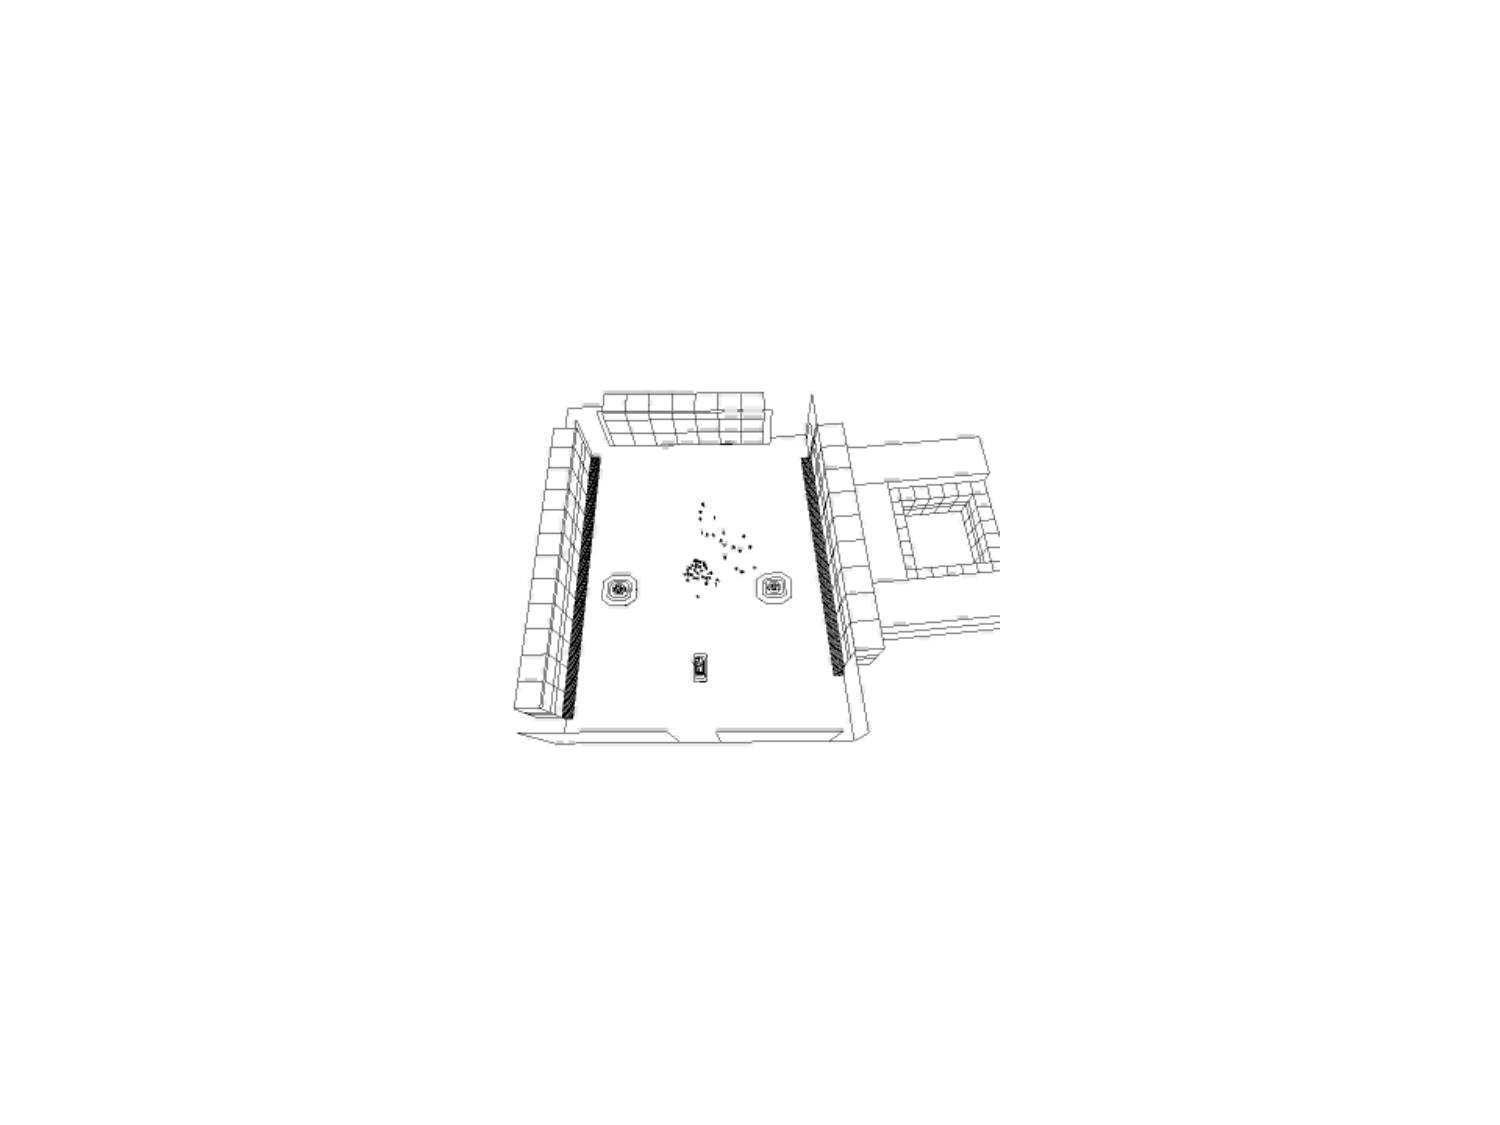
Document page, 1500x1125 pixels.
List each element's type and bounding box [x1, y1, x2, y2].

text_box [499, 374, 1001, 751]
